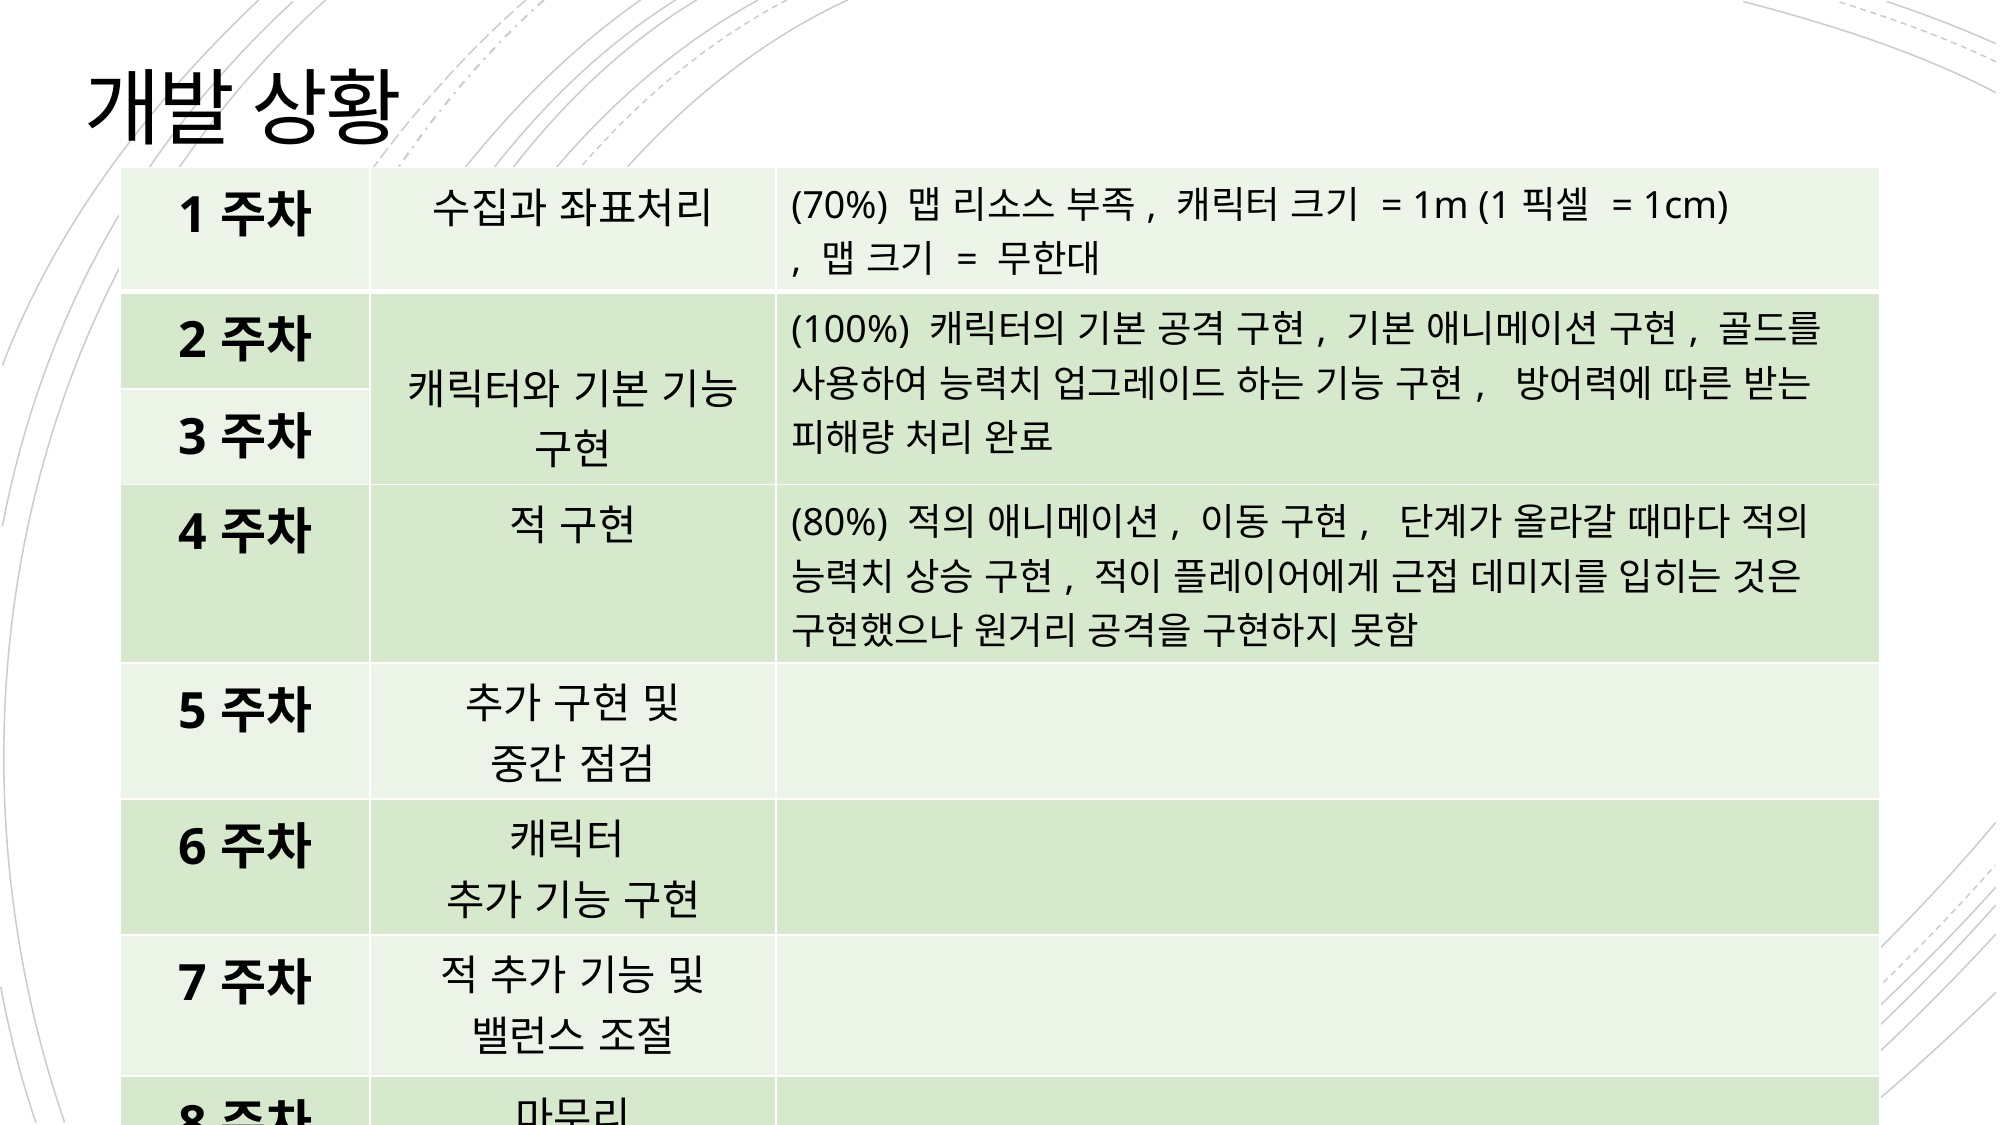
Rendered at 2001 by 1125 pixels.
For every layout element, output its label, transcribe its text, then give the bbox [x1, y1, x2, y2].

table_cell 8주차 [121, 1077, 369, 1125]
table_cell 3주차 [121, 390, 369, 484]
table_cell [777, 936, 1879, 1075]
table_cell (100%) 캐릭터의 기본 공격 구현, 기본 애니메이션 구현, 골드를 사용하여 능력치 업그레이드 하는 기능 구현, 방어력에 따른 받는 피해량 처리 완료 [777, 294, 1879, 484]
table_cell 적 추가 기능 및 밸런스 조절 [371, 936, 775, 1075]
table_cell [777, 800, 1879, 934]
title 개발 상황 [0, 0, 531, 315]
table_header 1주차 [121, 168, 369, 289]
table_cell 적 구현 [371, 485, 775, 662]
table_cell 캐릭터와 기본 기능 구현 [371, 294, 775, 484]
table_cell 마무리 [371, 1077, 775, 1125]
table_cell [777, 1077, 1879, 1125]
table_header 수집과 좌표처리 [371, 168, 775, 289]
table_cell 4주차 [121, 485, 369, 662]
table_cell 5주차 [121, 664, 369, 798]
table_cell 7주차 [121, 936, 369, 1075]
table_cell 2주차 [121, 294, 369, 388]
table_cell (80%) 적의 애니메이션, 이동 구현, 단계가 올라갈 때마다 적의 능력치 상승 구현, 적이 플레이어에게 근접 데미지를 입히는 것은 구현했으나 원거리 공격을 구현하지 못함 [777, 485, 1879, 662]
table_cell 6주차 [121, 800, 369, 934]
table_header (70%) 맵 리소스 부족, 캐릭터 크기 = 1m (1픽셀 = 1cm) , 맵 크기 = 무한대 [777, 168, 1879, 289]
table_cell 캐릭터 추가 기능 구현 [371, 800, 775, 934]
table_cell [777, 664, 1879, 798]
table_cell 추가 구현 및 중간 점검 [371, 664, 775, 798]
